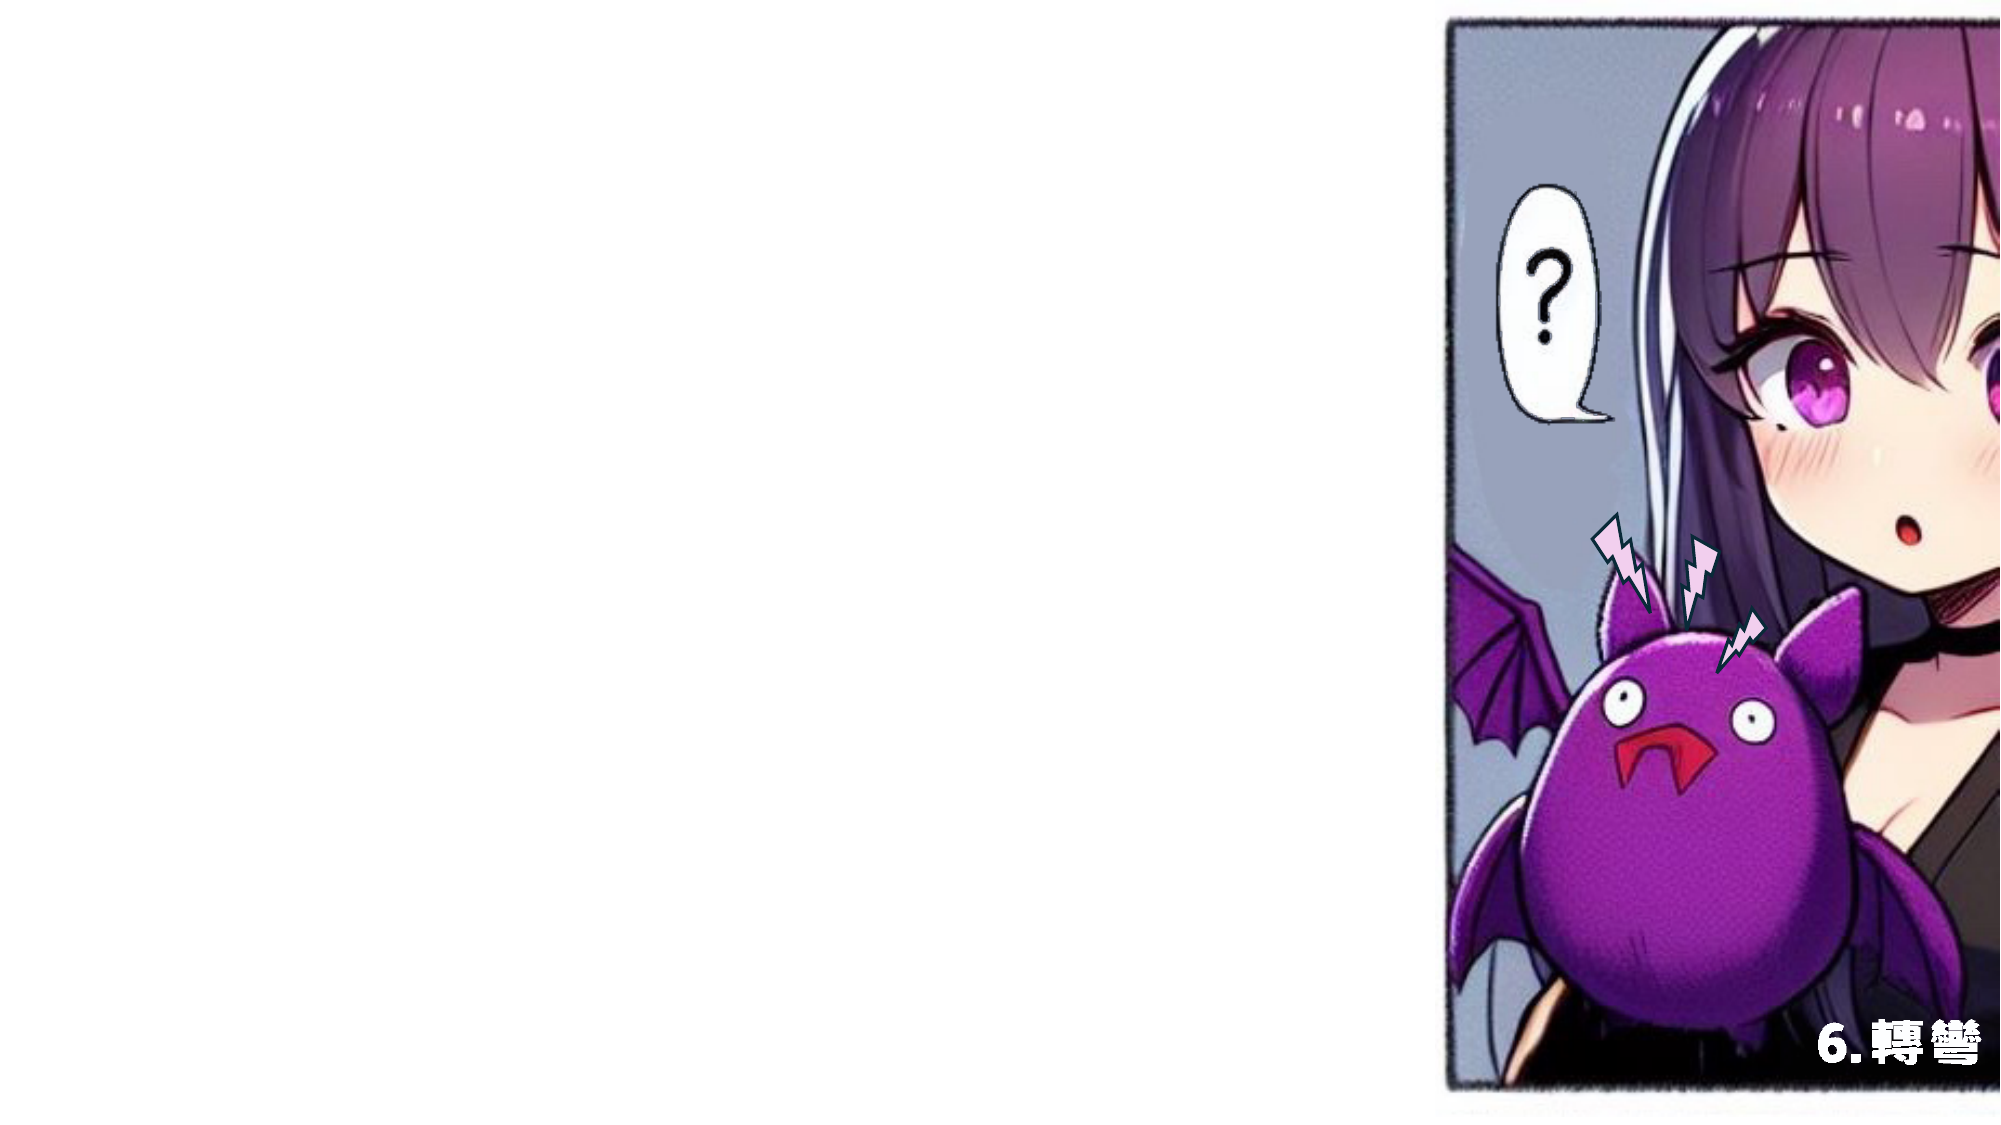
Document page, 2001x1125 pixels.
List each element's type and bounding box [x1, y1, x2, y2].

picture [1434, 0, 2000, 1125]
